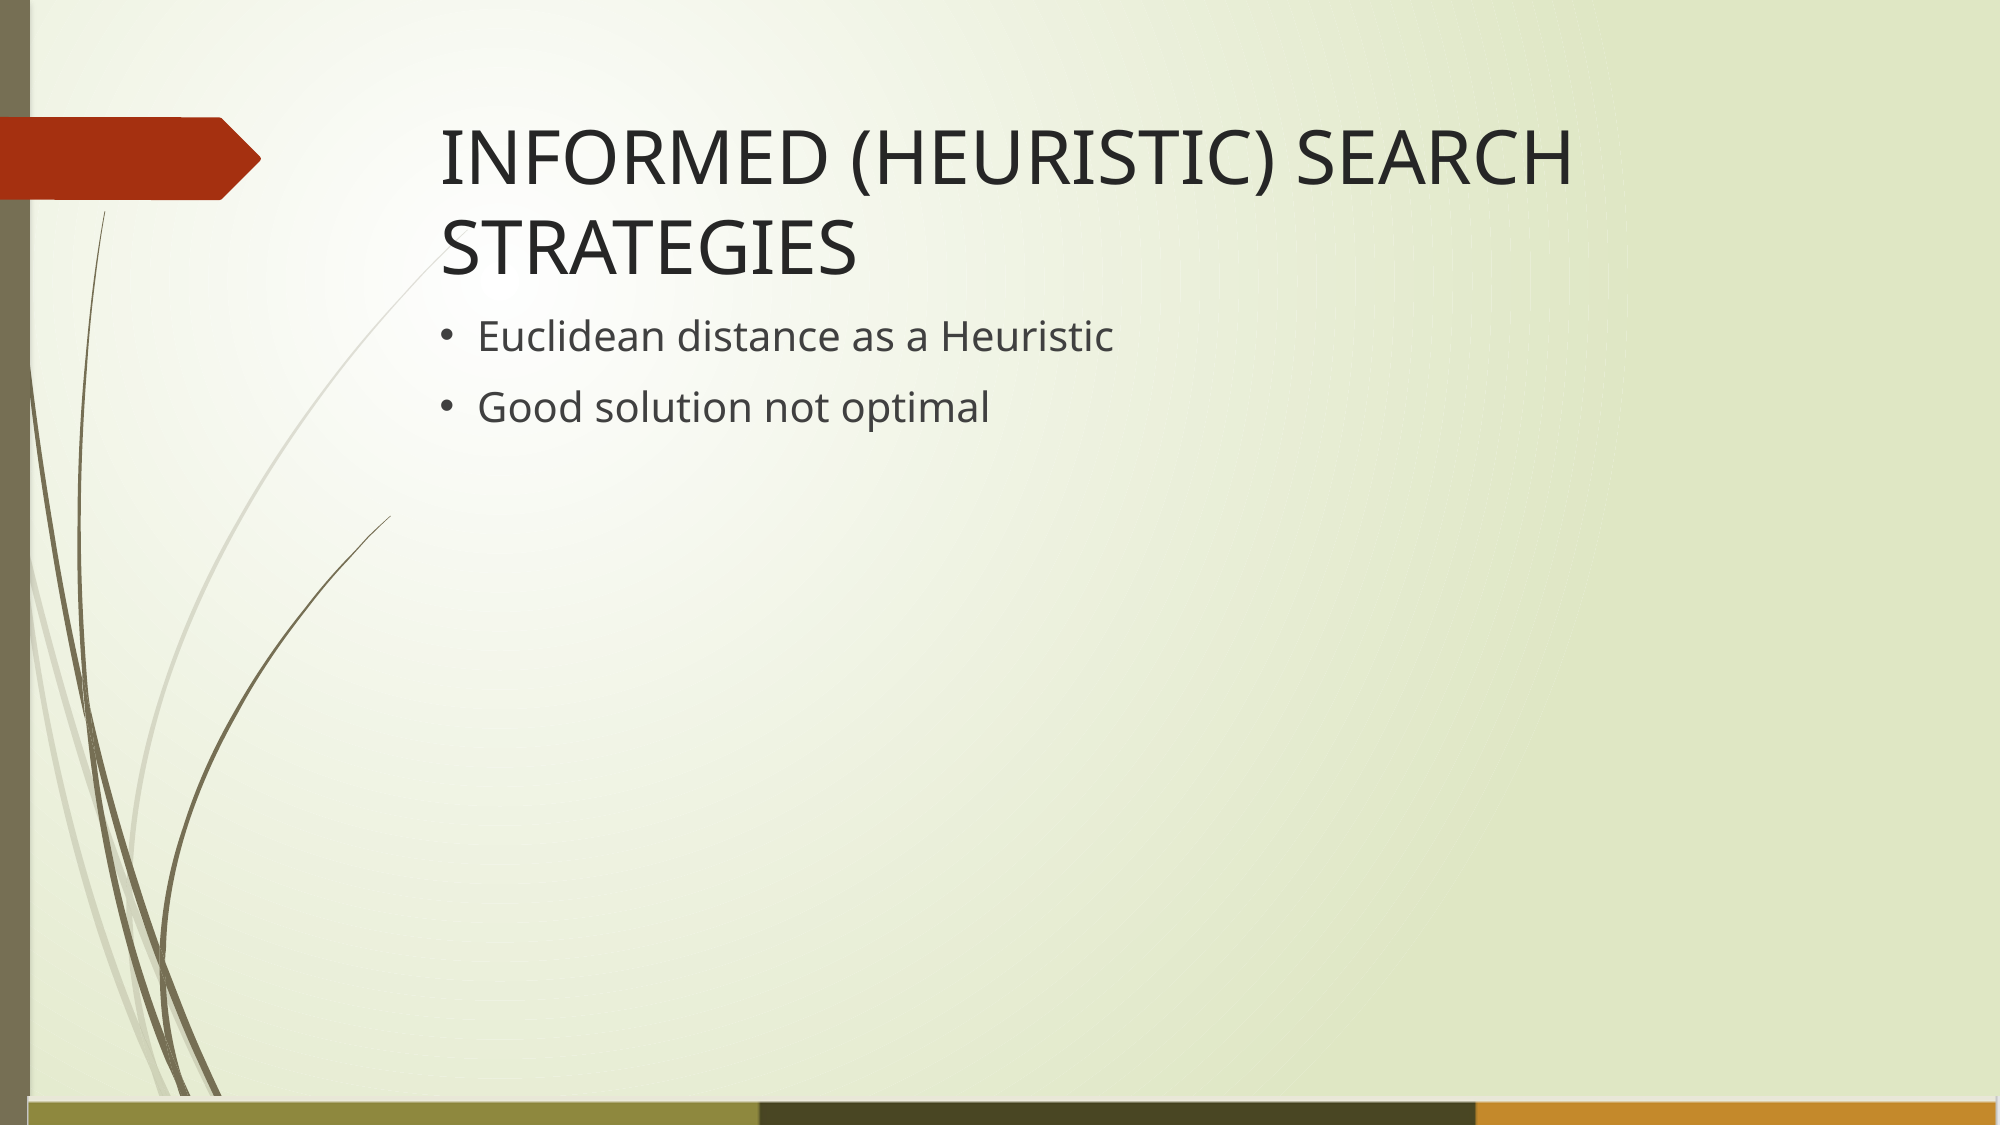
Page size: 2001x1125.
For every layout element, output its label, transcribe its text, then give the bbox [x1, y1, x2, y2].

picture [27, 1096, 2000, 1125]
title INFORMED (HEURISTIC) SEARCH STRATEGIES [425, 102, 1888, 301]
list Euclidean distance as a Heuristic Good solution not optimal [424, 301, 1931, 1095]
